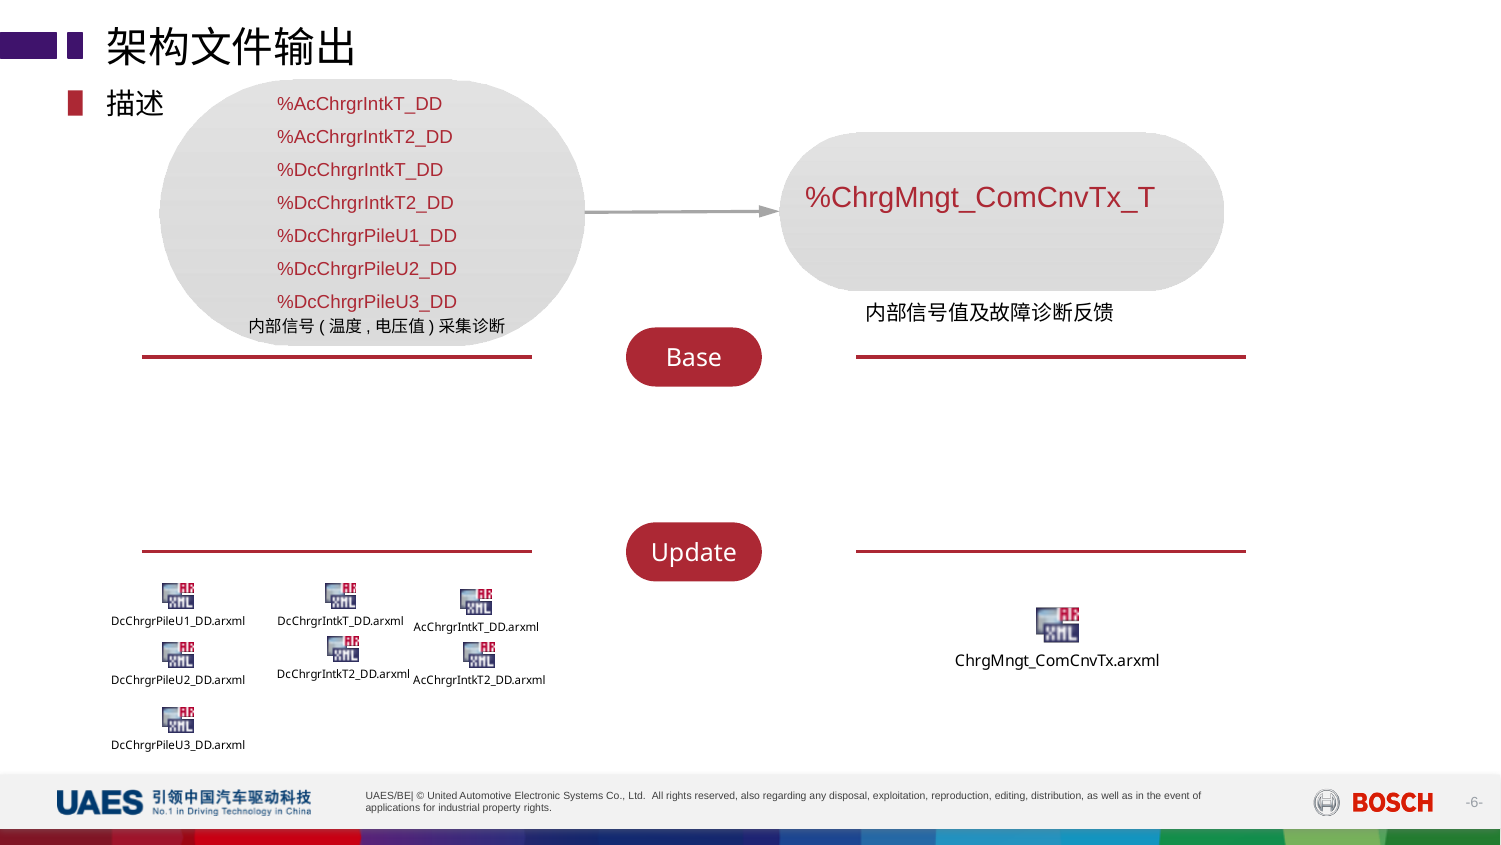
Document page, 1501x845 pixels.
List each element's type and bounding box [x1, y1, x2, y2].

text_box [417, 587, 551, 638]
text_box [100, 640, 256, 693]
text_box [422, 640, 557, 693]
text_box [932, 604, 1181, 677]
picture [57, 789, 311, 816]
text_box [265, 581, 415, 633]
text_box [100, 705, 256, 758]
picture [0, 829, 1501, 845]
text_box [67, 85, 154, 121]
text_box [0, 20, 544, 72]
text_box [100, 581, 256, 633]
text_box [265, 634, 421, 687]
text_box [159, 79, 1253, 346]
text_box [141, 522, 1247, 582]
text_box [141, 327, 1247, 387]
